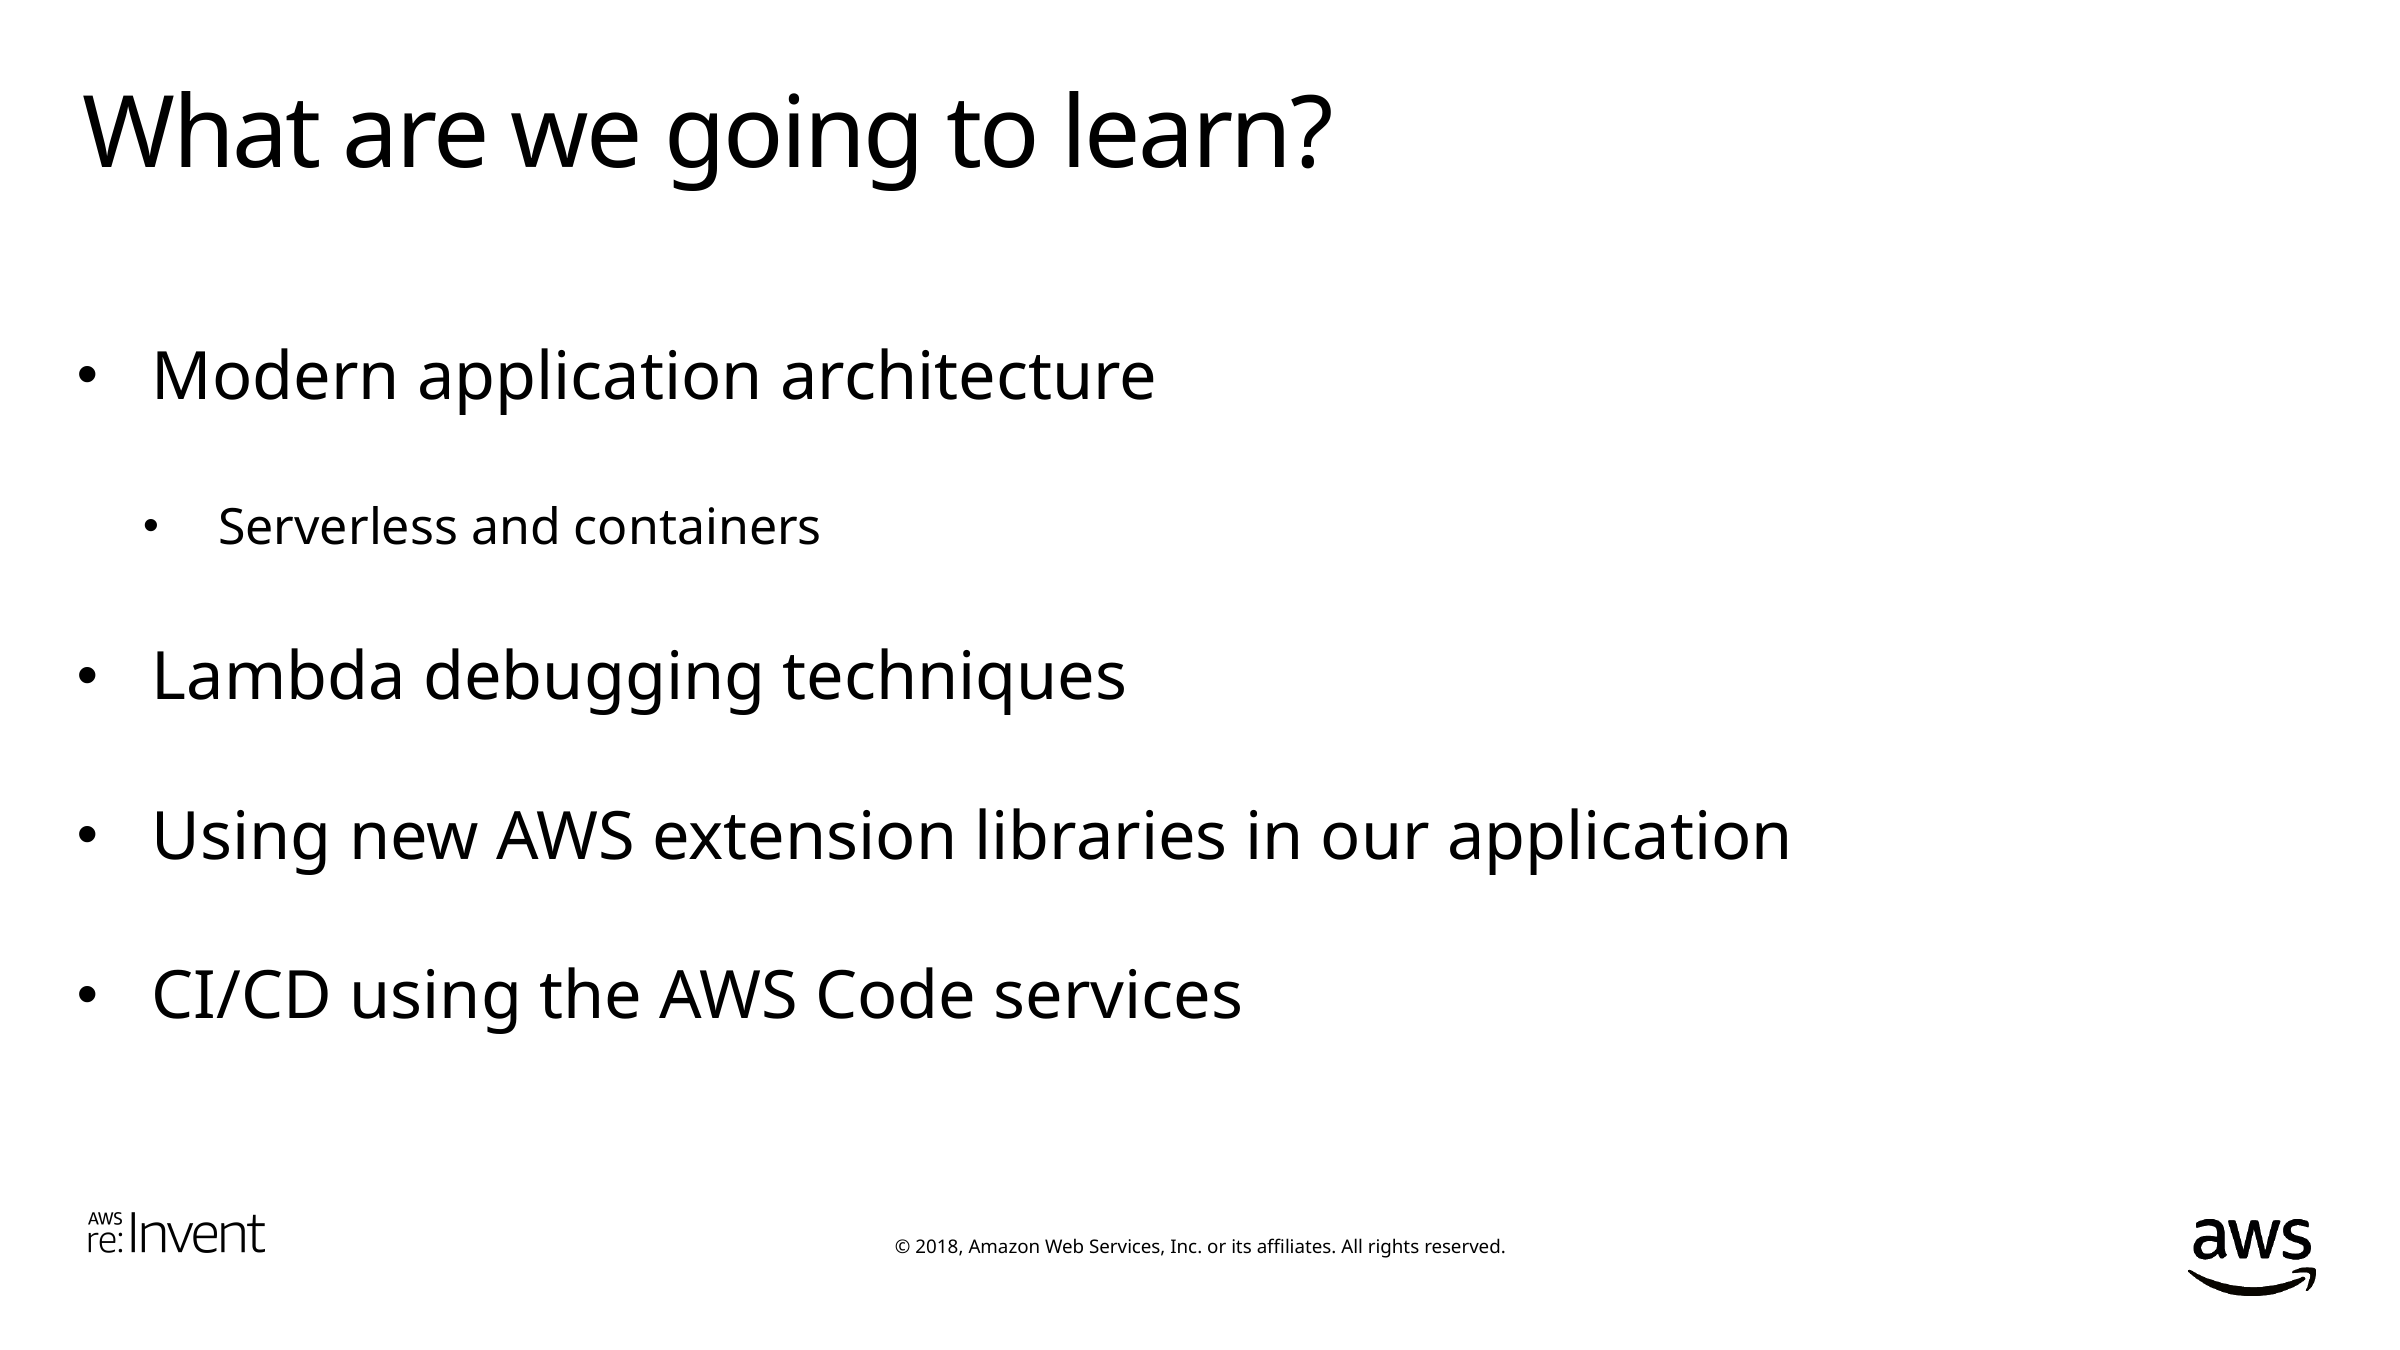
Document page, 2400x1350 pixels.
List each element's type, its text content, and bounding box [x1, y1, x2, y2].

list Modern application architecture Serverless and containers Lambda debugging techniques Using new AWS extension libraries in our application CI/CD using the AWS Code services [52, 326, 2059, 1125]
title What are we going to learn? [52, 56, 2348, 201]
picture [88, 1212, 265, 1253]
picture [2188, 1219, 2316, 1296]
